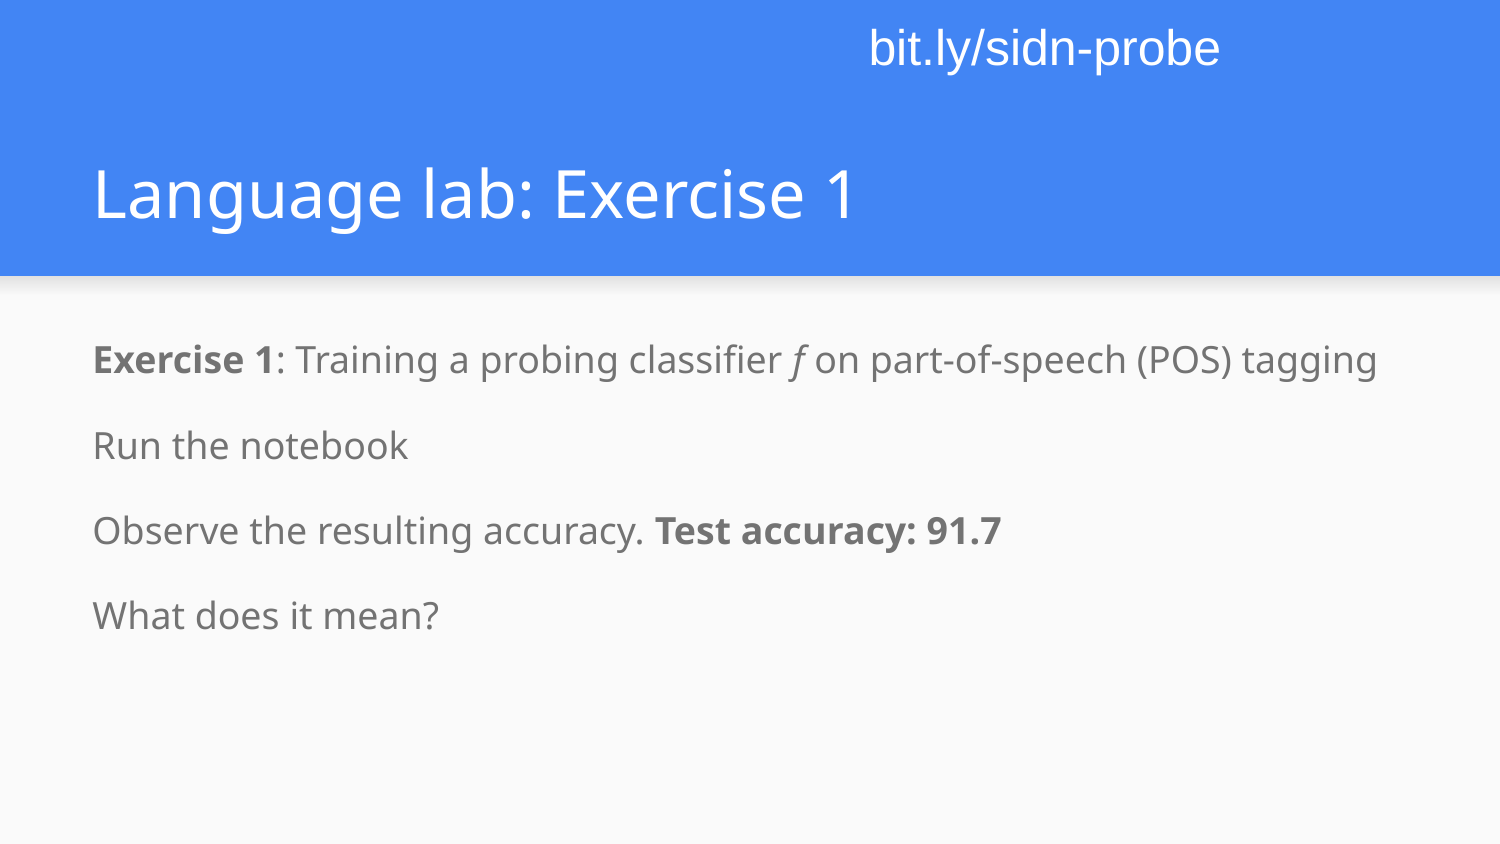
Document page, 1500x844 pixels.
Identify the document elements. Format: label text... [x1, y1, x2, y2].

title Language lab: Exercise 1 [77, 121, 1427, 248]
list Exercise 1: Training a probing classifier f on part-of-speech (POS) tagging Run the notebook Observe the resulting accuracy. Test accuracy: 91.7 What does it mean? [77, 314, 1427, 760]
text_box bit.ly/sidn-probe [853, 0, 1500, 108]
